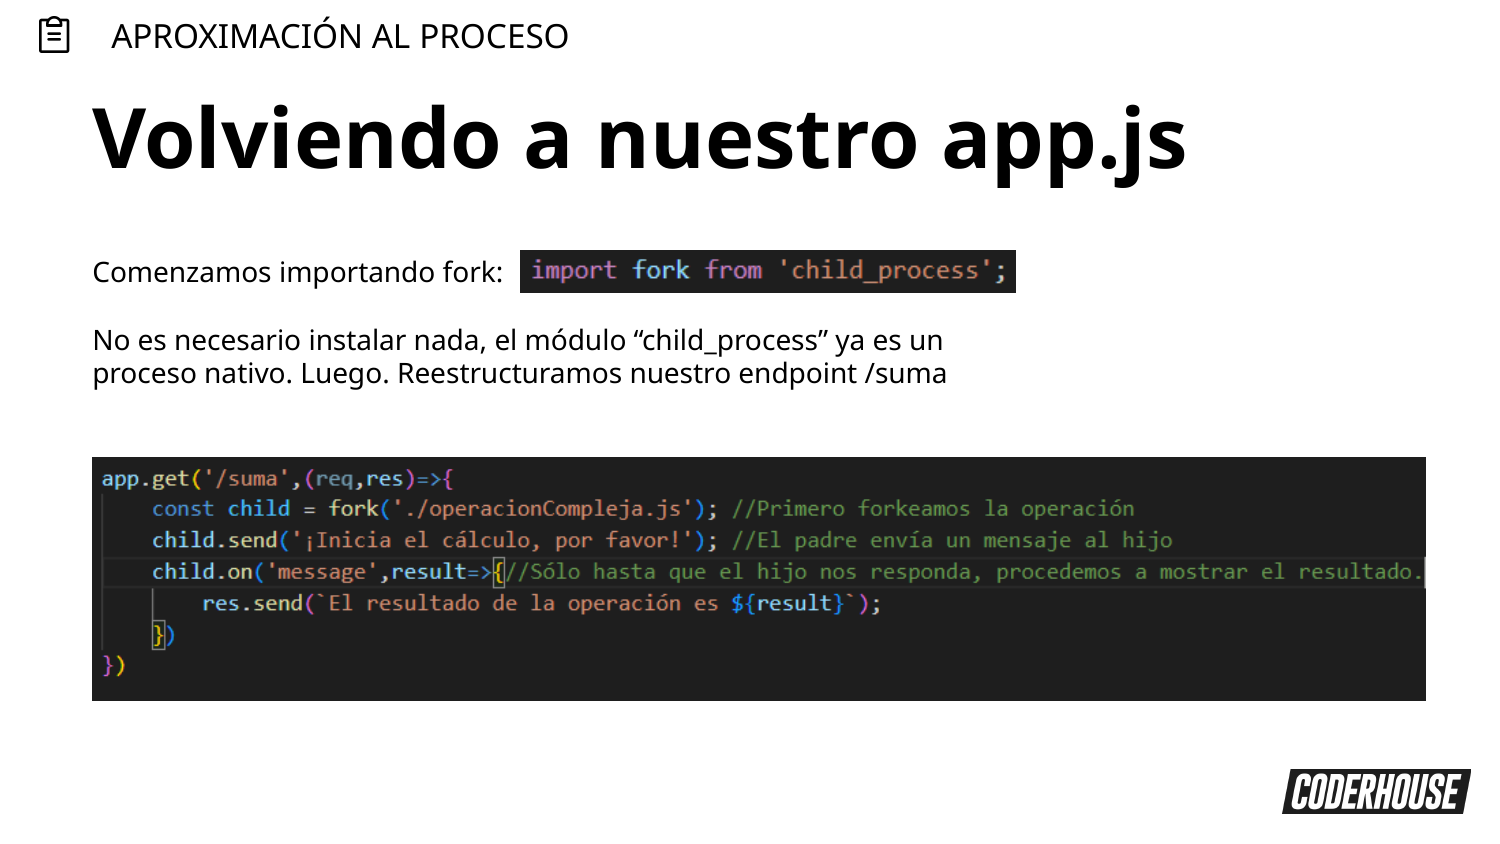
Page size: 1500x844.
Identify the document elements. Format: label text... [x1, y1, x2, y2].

picture [520, 250, 1017, 293]
picture [92, 457, 1427, 701]
picture [1281, 769, 1471, 814]
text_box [18, 0, 90, 71]
text_box Comenzamos importando fork: No es necesario instalar nada, el módulo “child_process” ya es un proceso nativo. Luego. Reestructuramos nuestro endpoint /suma [77, 239, 1010, 405]
text_box APROXIMACIÓN AL PROCESO [96, 0, 704, 70]
text_box Volviendo a nuestro app.js [77, 81, 1264, 202]
